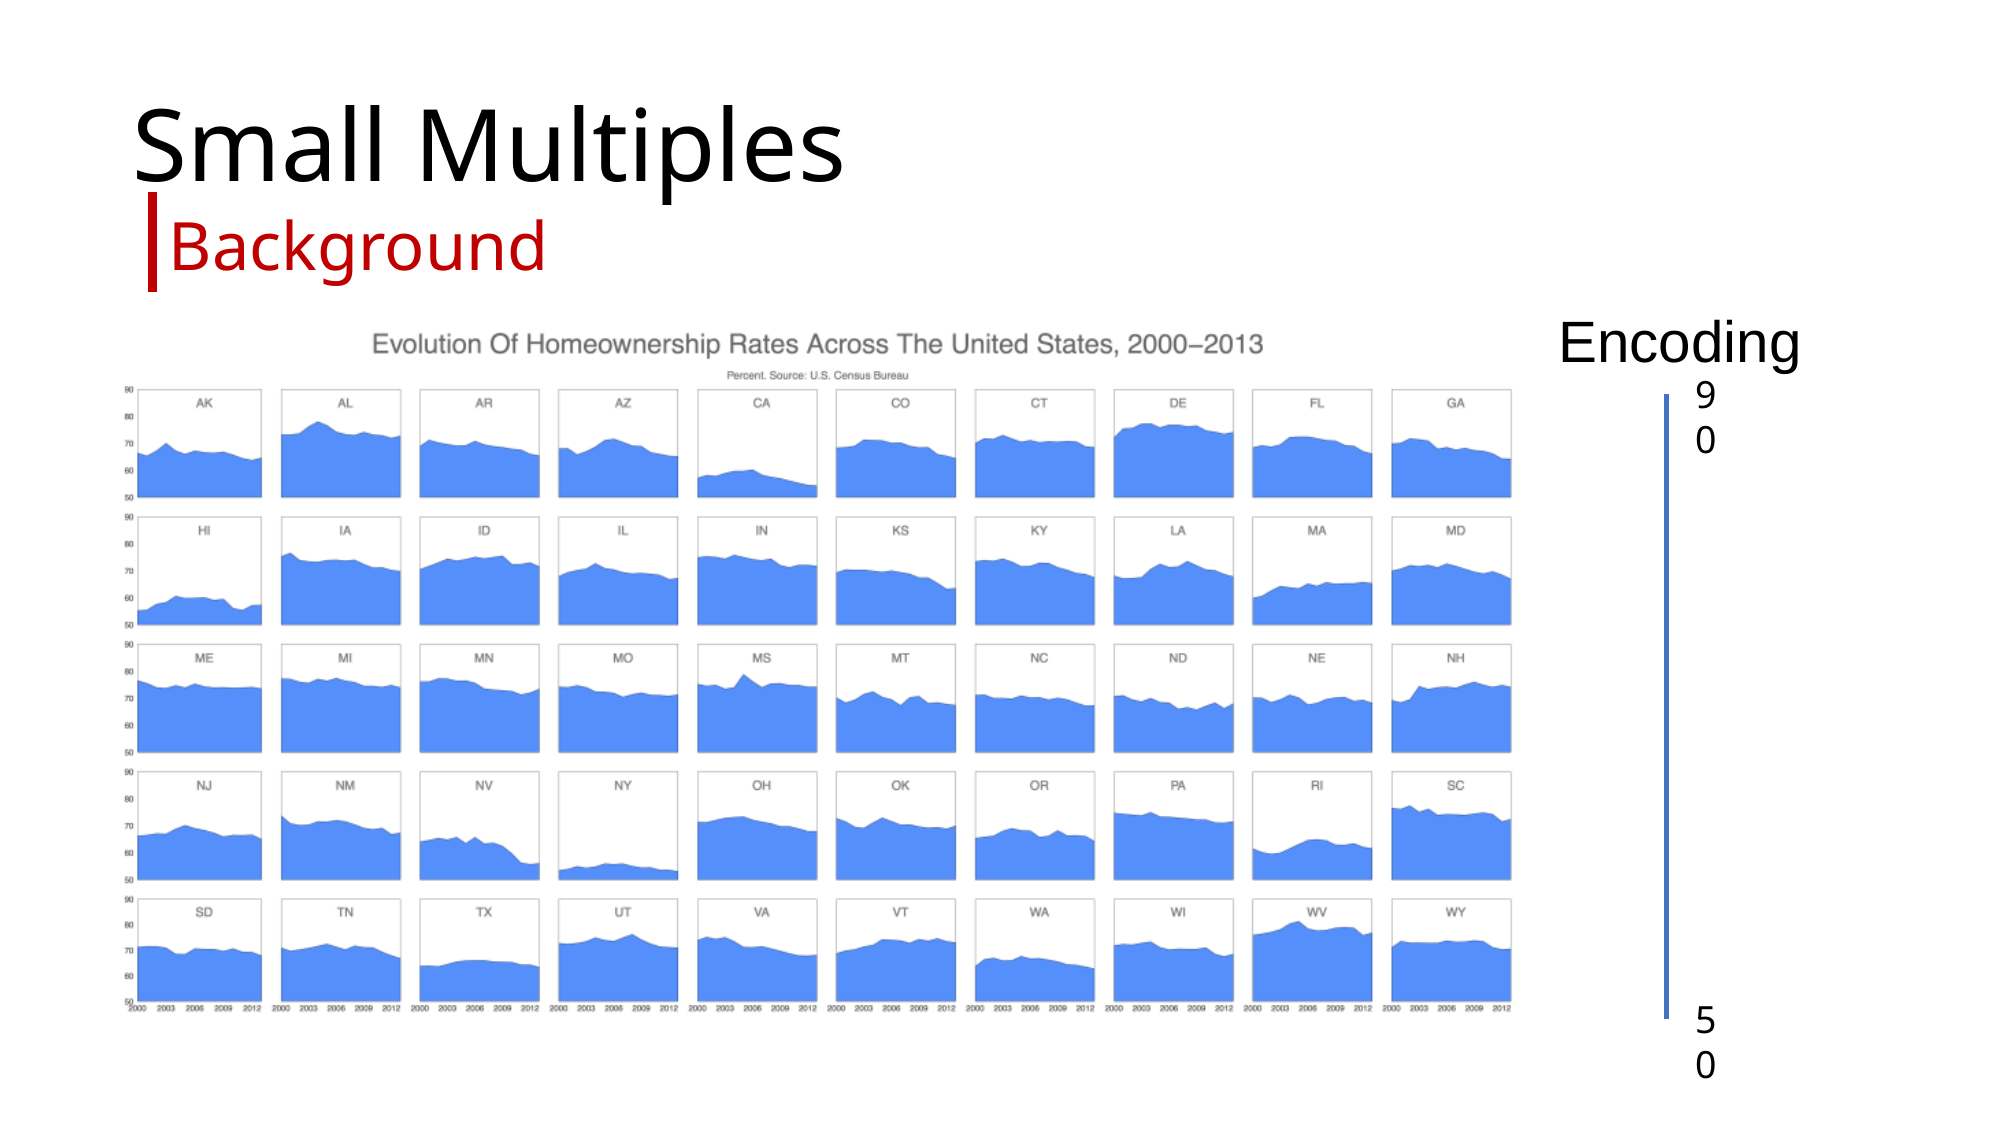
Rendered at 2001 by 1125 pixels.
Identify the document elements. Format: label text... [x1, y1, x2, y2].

text_box Encoding [1543, 296, 1818, 382]
text_box Background [153, 187, 890, 292]
text_box 90 [1680, 382, 1752, 469]
title Small Multiples [117, 105, 1717, 211]
text_box 50 [1680, 988, 1752, 1094]
picture [117, 318, 1519, 1020]
